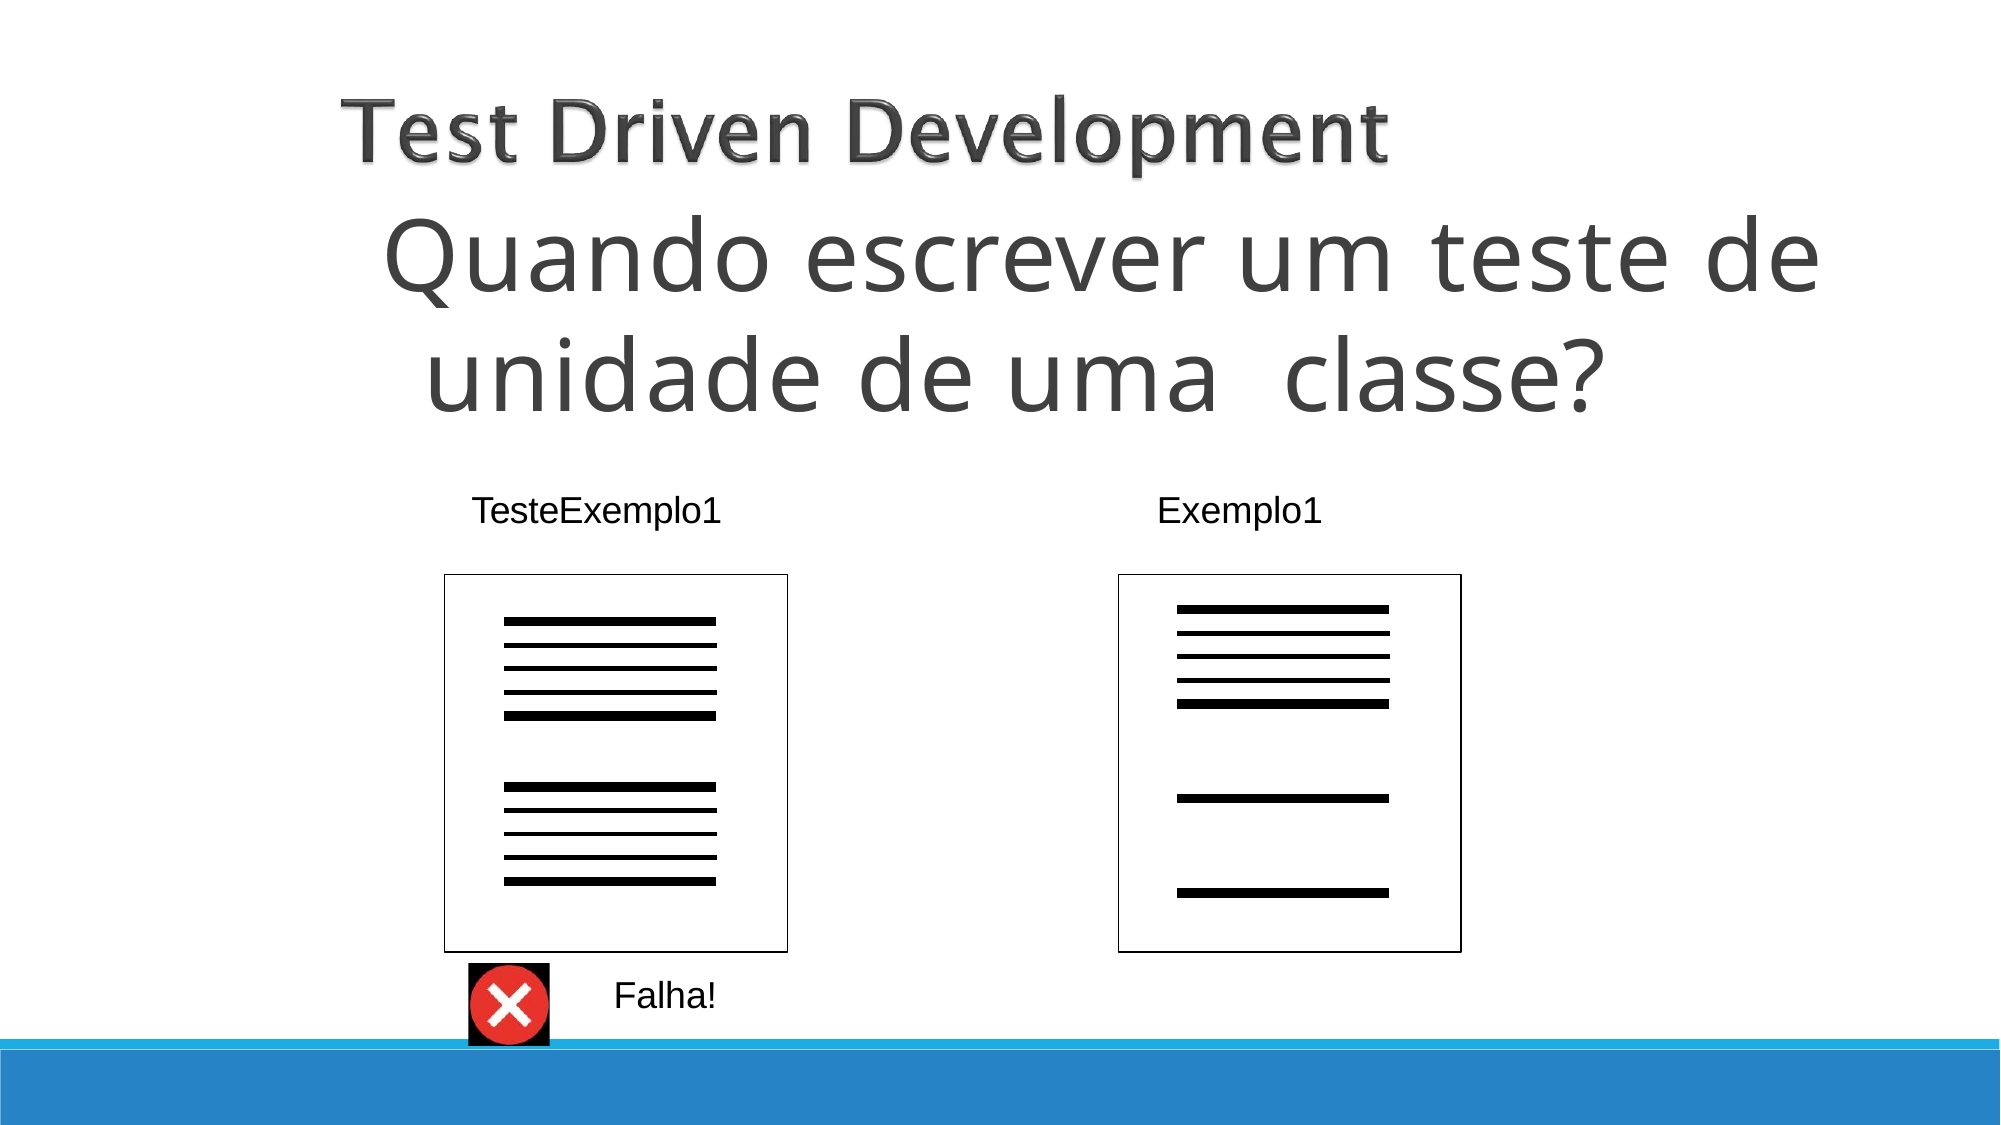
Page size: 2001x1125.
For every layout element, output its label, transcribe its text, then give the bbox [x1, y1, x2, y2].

text_box [337, 93, 1391, 184]
text_box Falha! [611, 968, 720, 1016]
text_box [1118, 574, 1461, 953]
text_box [444, 574, 788, 953]
title Quando escrever um teste de unidade de uma classe? [365, 189, 2000, 432]
text_box TesteExemplo1 [469, 484, 730, 532]
text_box [468, 963, 550, 1046]
text_box Exemplo1 [1154, 484, 1325, 532]
